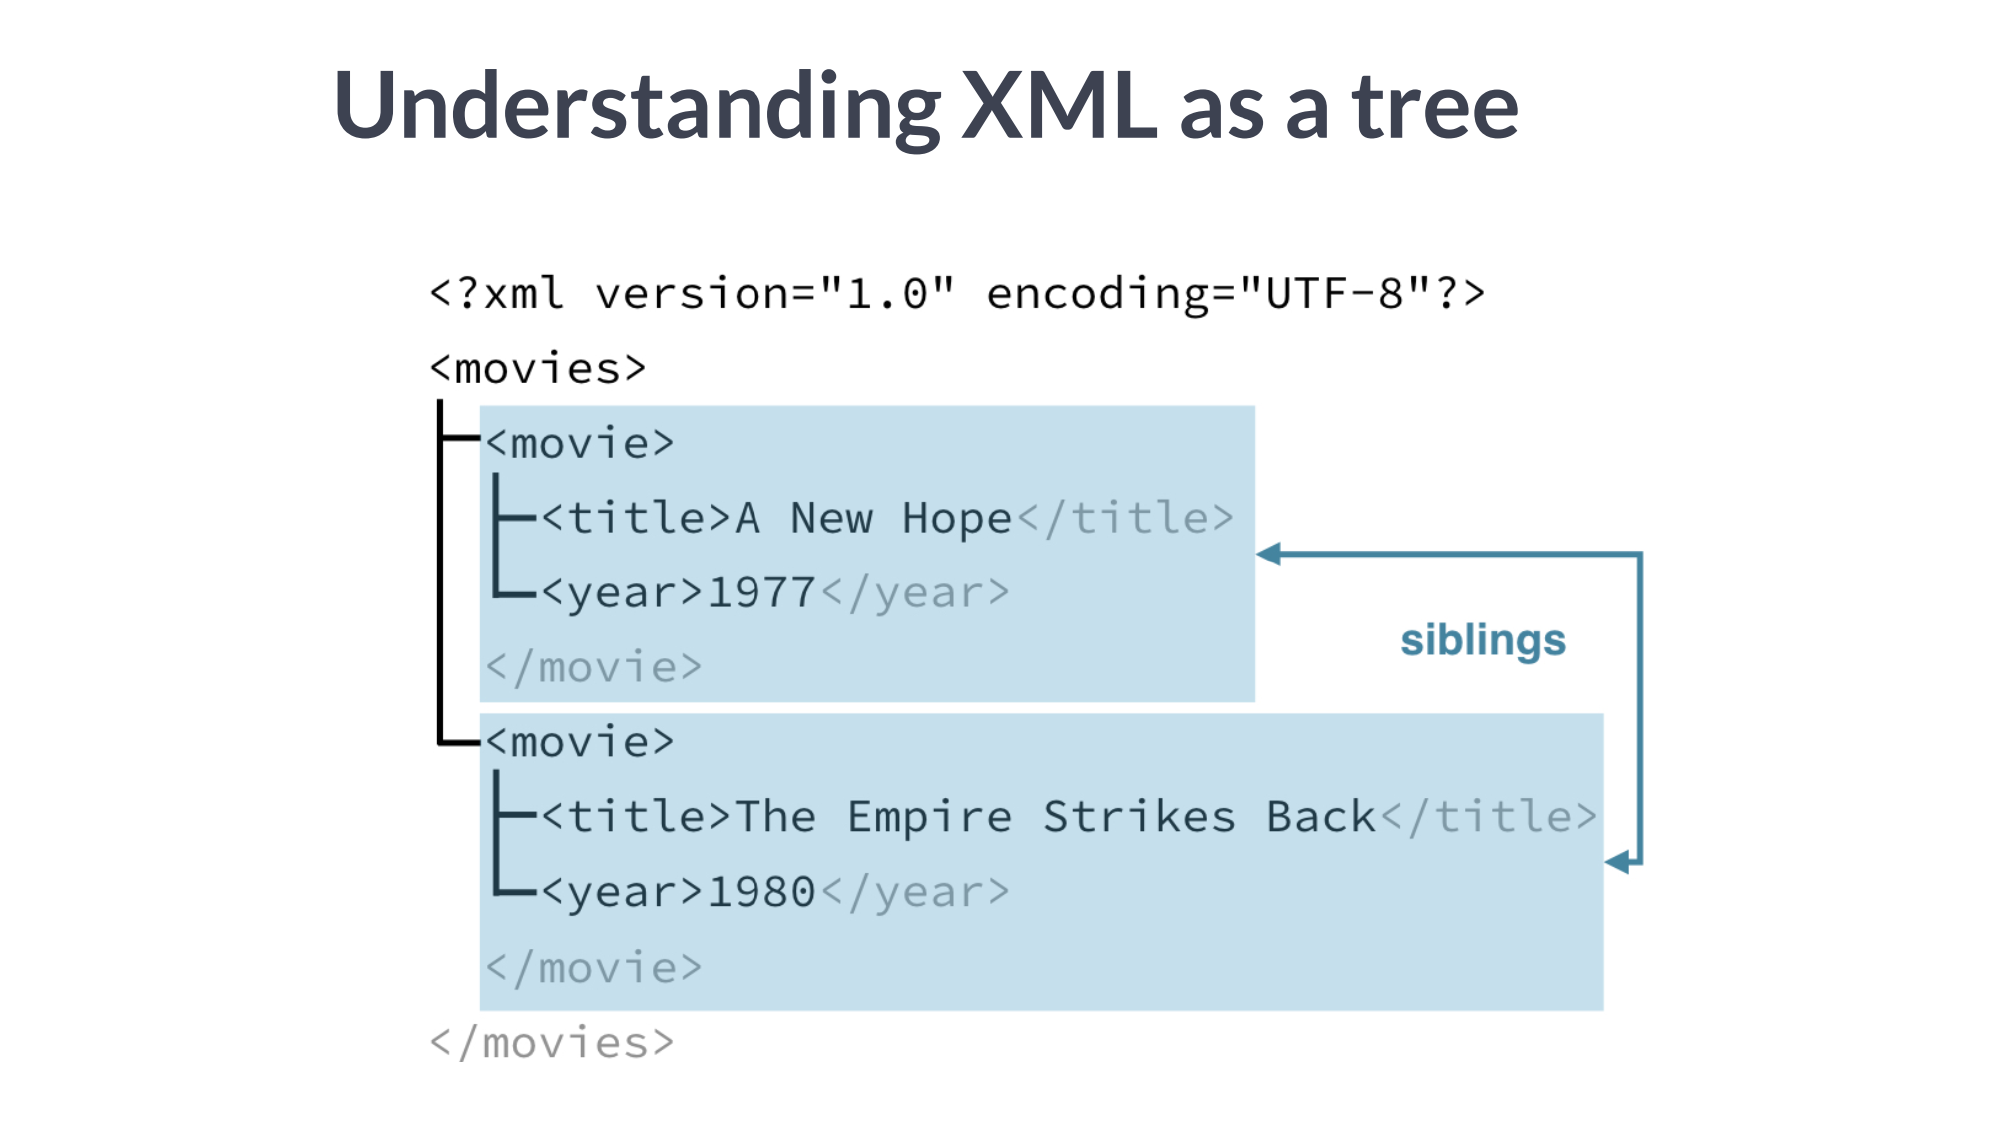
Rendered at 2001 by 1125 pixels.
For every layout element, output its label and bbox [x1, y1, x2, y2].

picture [266, 0, 1733, 1125]
